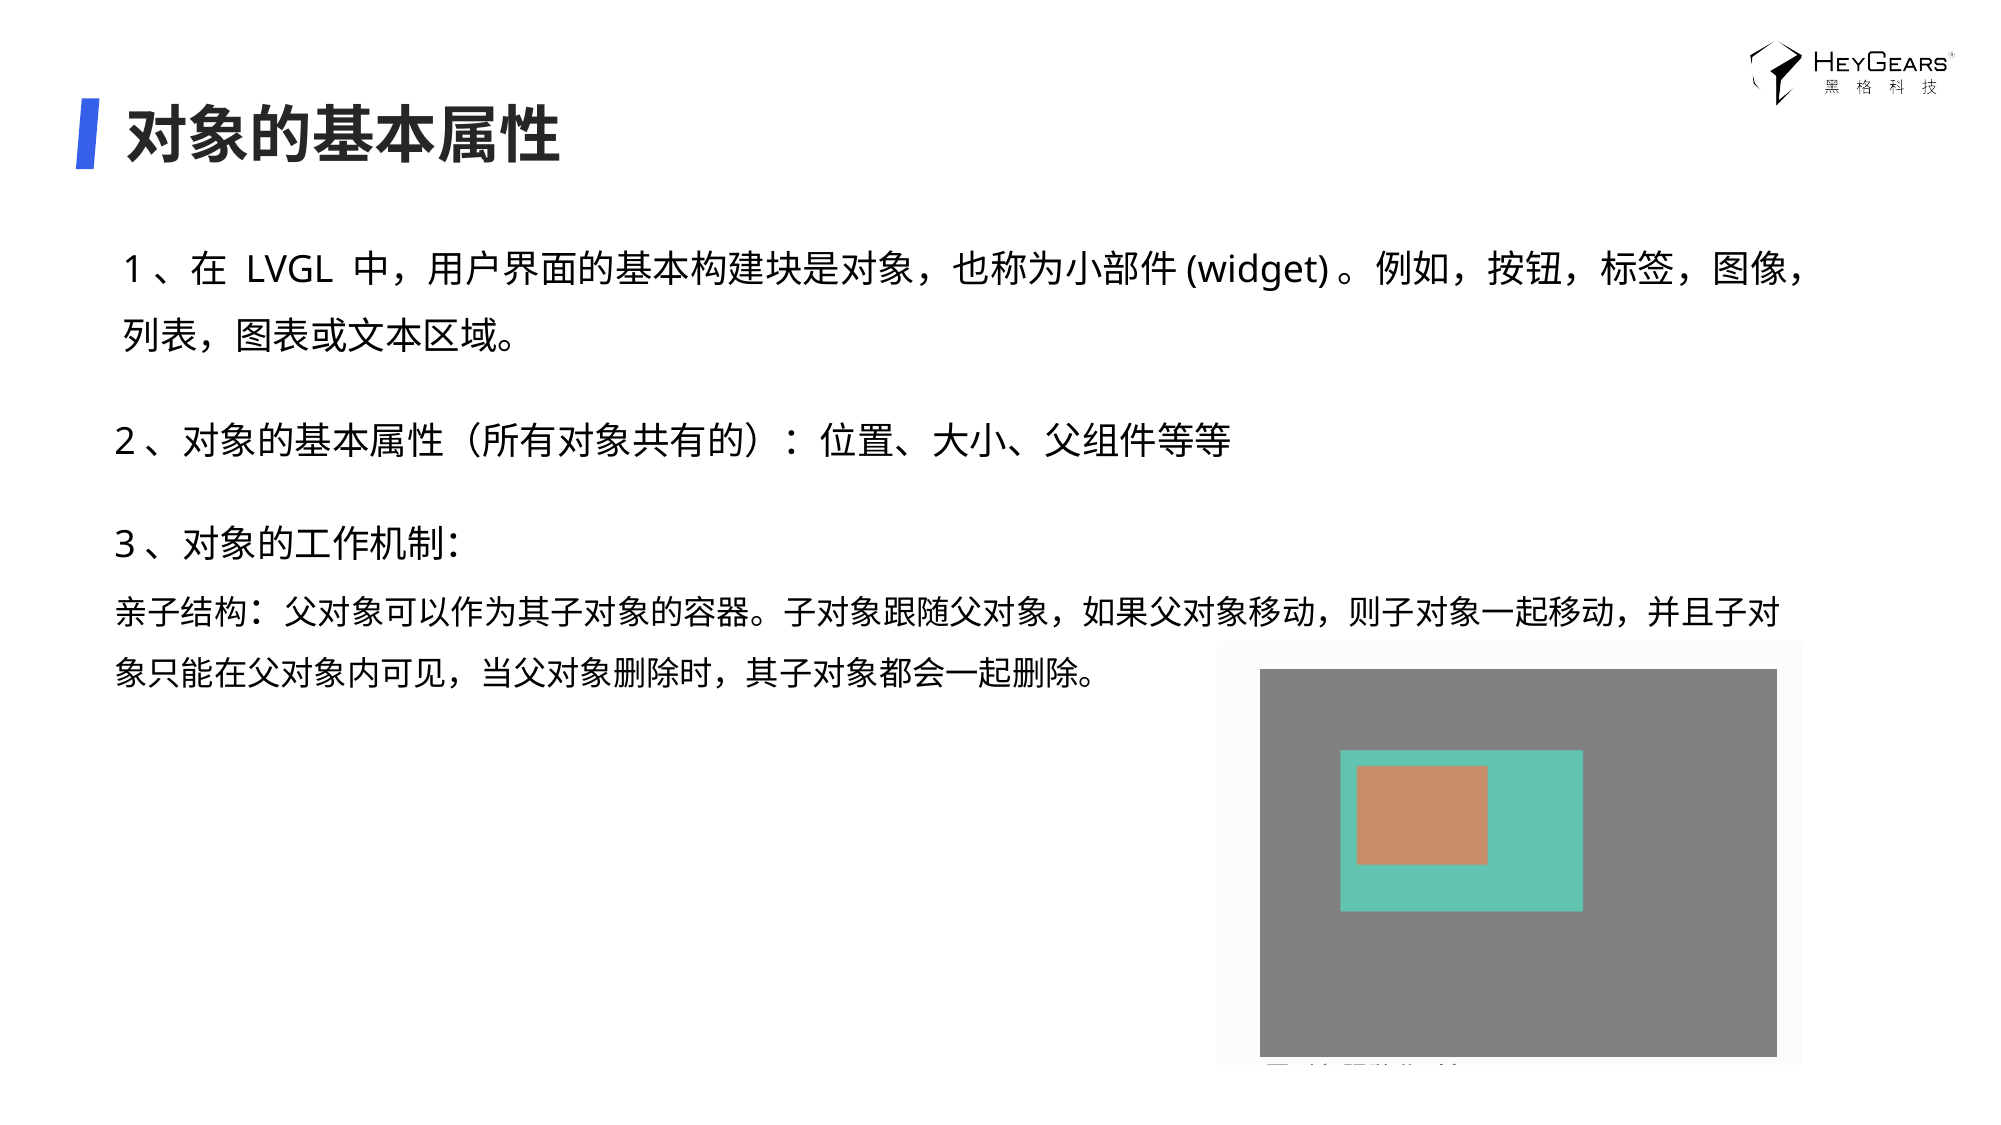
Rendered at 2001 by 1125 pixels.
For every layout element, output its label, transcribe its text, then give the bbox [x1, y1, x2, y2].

text_box 3、对象的工作机制： 亲子结构：父对象可以作为其子对象的容器。子对象跟随父对象，如果父对象移动，则子对象一起移动，并且子对象只能在父对象内可见，当父对象删除时，其子对象都会一起删除。 [99, 490, 1820, 835]
text_box 1、在 LVGL 中，用户界面的基本构建块是对象，也称为小部件(widget)。例如，按钮，标签，图像，列表，图表或文本区域。 [107, 214, 1828, 365]
text_box [74, 97, 101, 171]
text_box 2、对象的基本属性（所有对象共有的）：位置、大小、父组件等等 [99, 387, 1820, 470]
picture [1750, 40, 1955, 106]
text_box 对象的基本属性 [110, 87, 578, 178]
picture [1217, 641, 1802, 1065]
